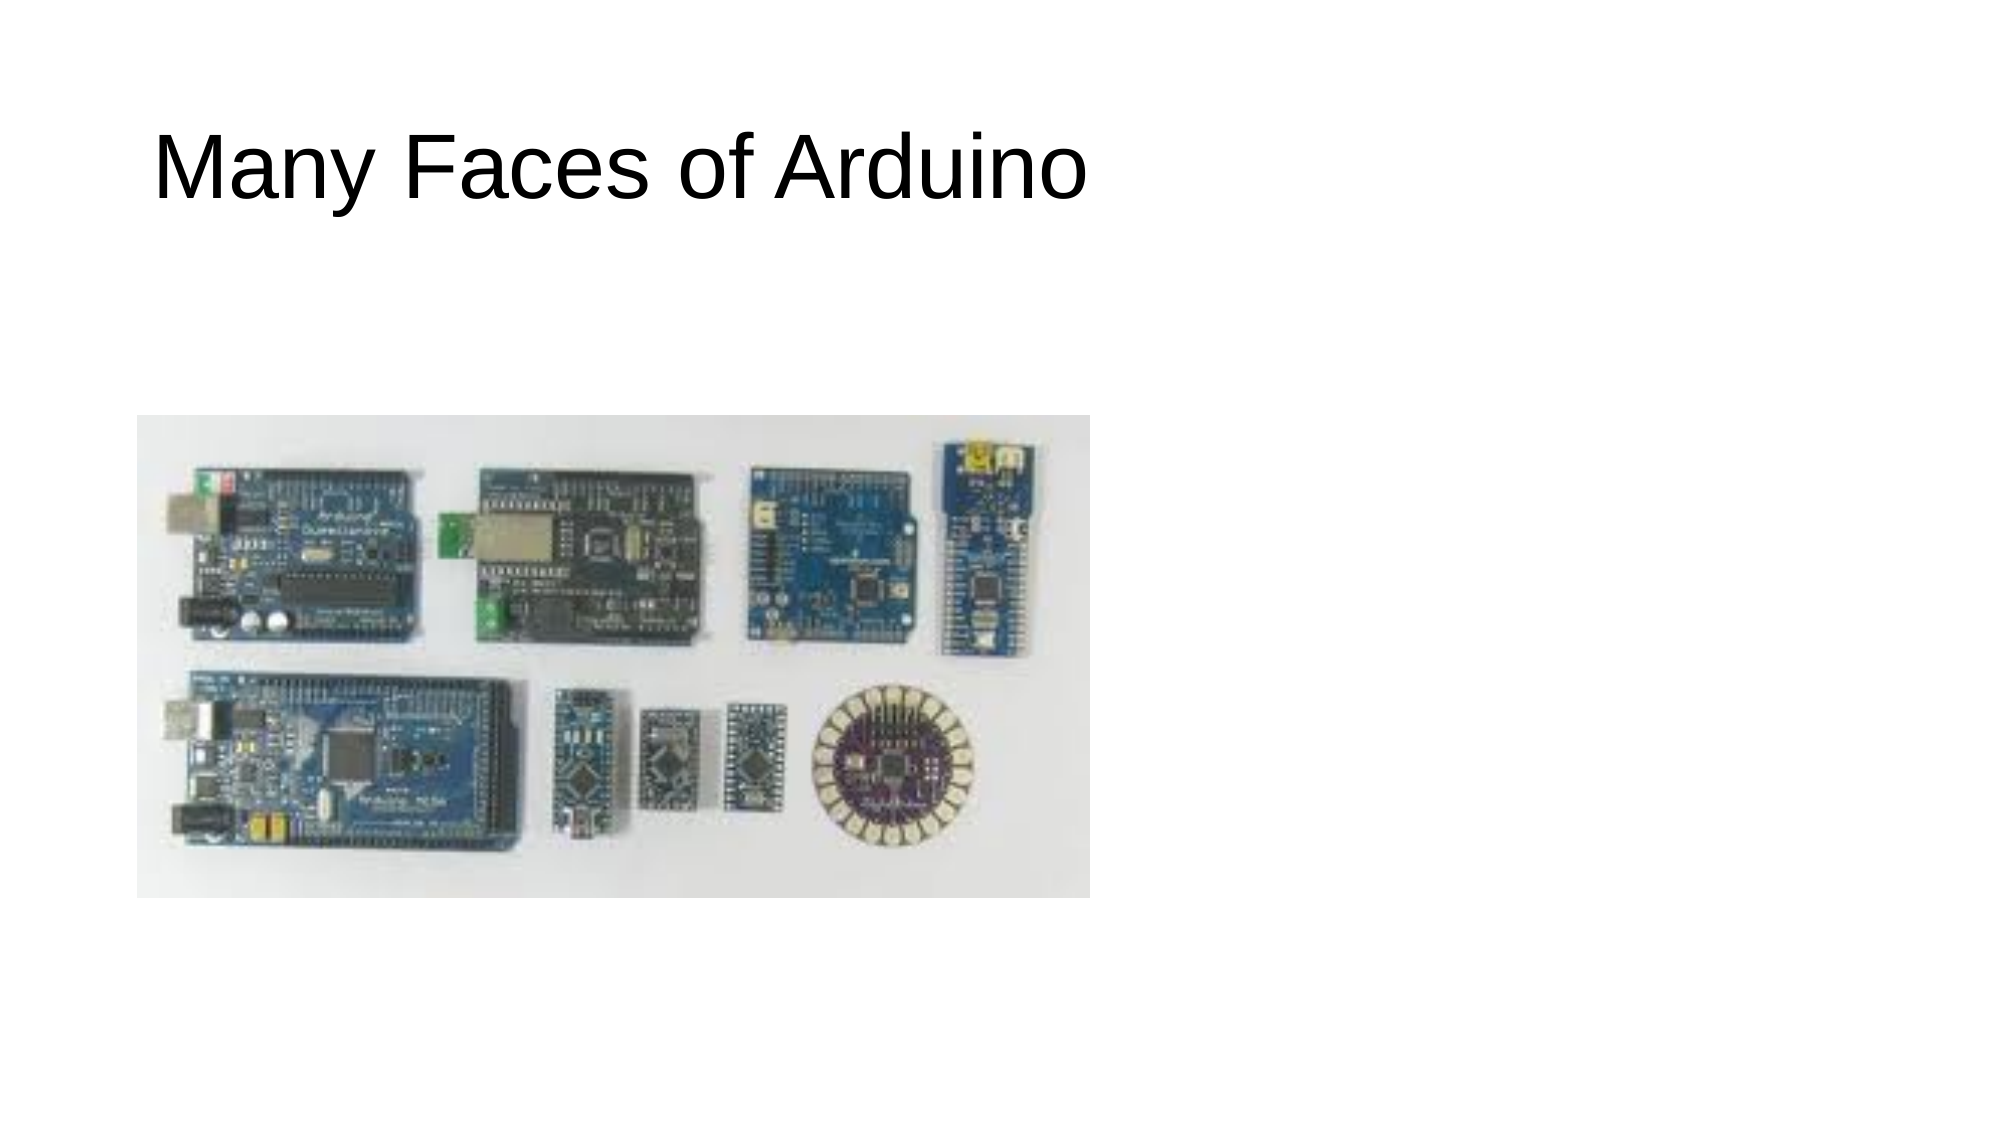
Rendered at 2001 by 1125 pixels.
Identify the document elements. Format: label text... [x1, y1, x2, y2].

title Many Faces of Arduino [137, 59, 1863, 278]
picture [137, 415, 1090, 898]
